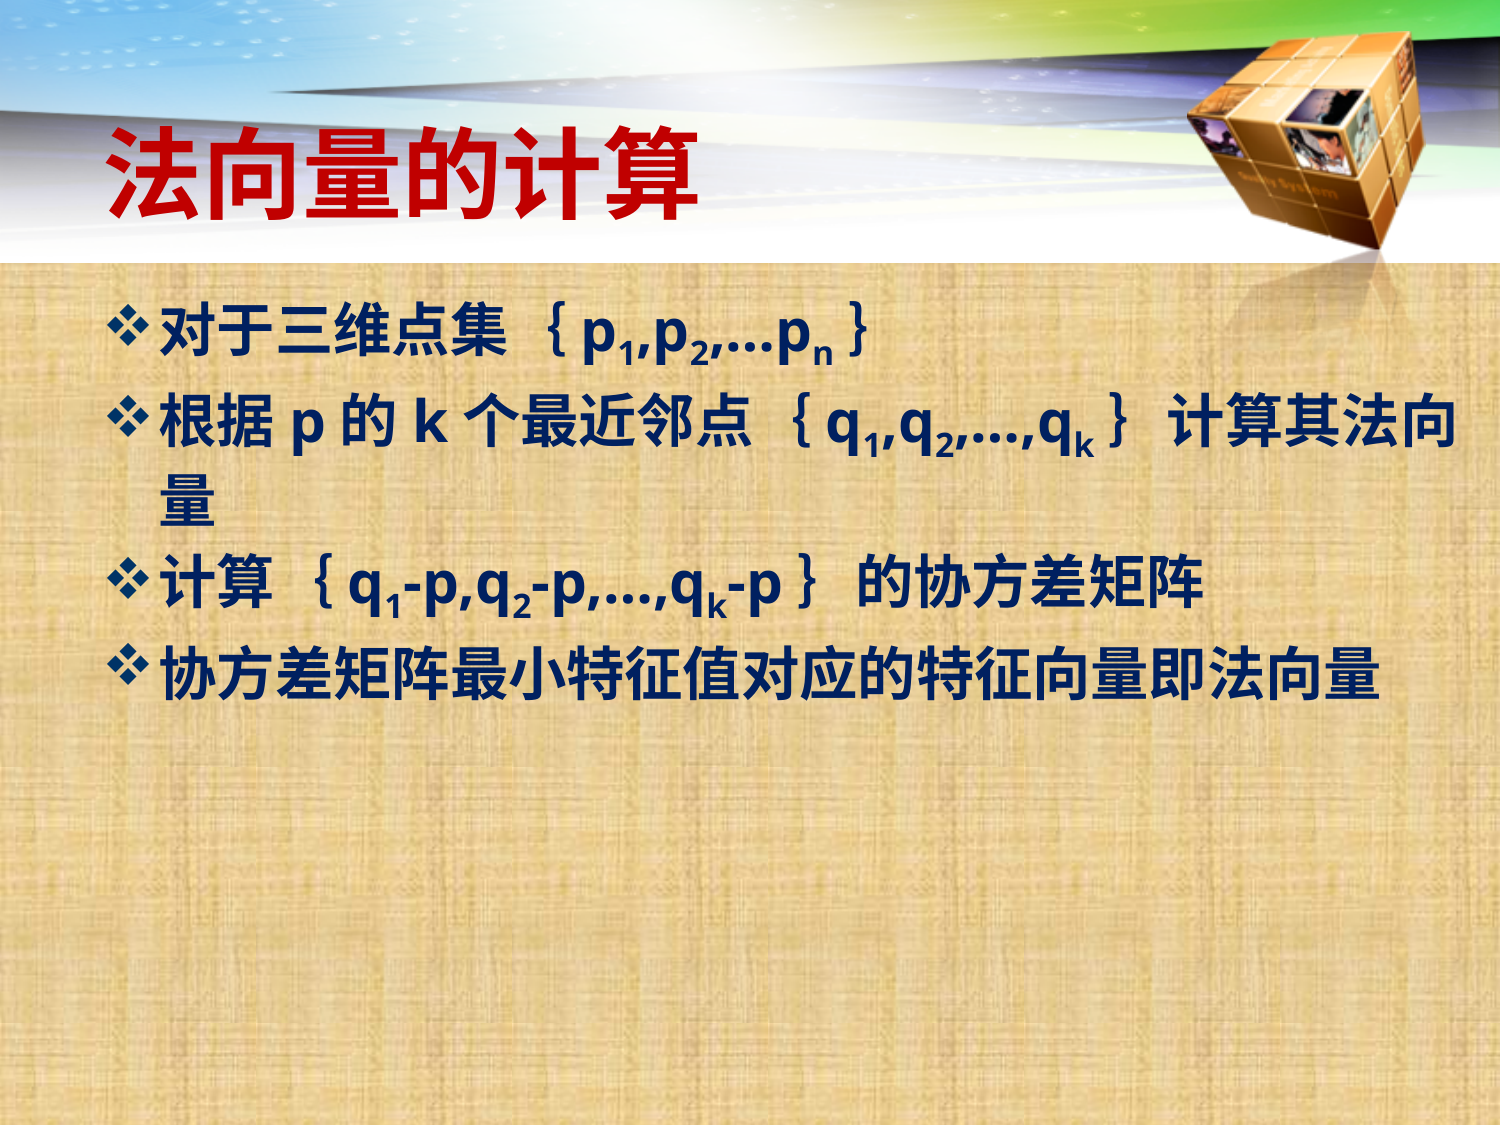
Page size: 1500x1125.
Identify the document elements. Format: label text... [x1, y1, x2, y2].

list 对于三维点集｛p1,p2,…pn｝ 根据p的k个最近邻点｛q1,q2,…,qk｝计算其法向量 计算｛q1-p,q2-p,…,qk-p｝的协方差矩阵 协方差矩阵最小特征值对应的特征向量即法向量 [87, 285, 1483, 1059]
title 法向量的计算 [87, 99, 1138, 244]
picture [0, 0, 1500, 1125]
